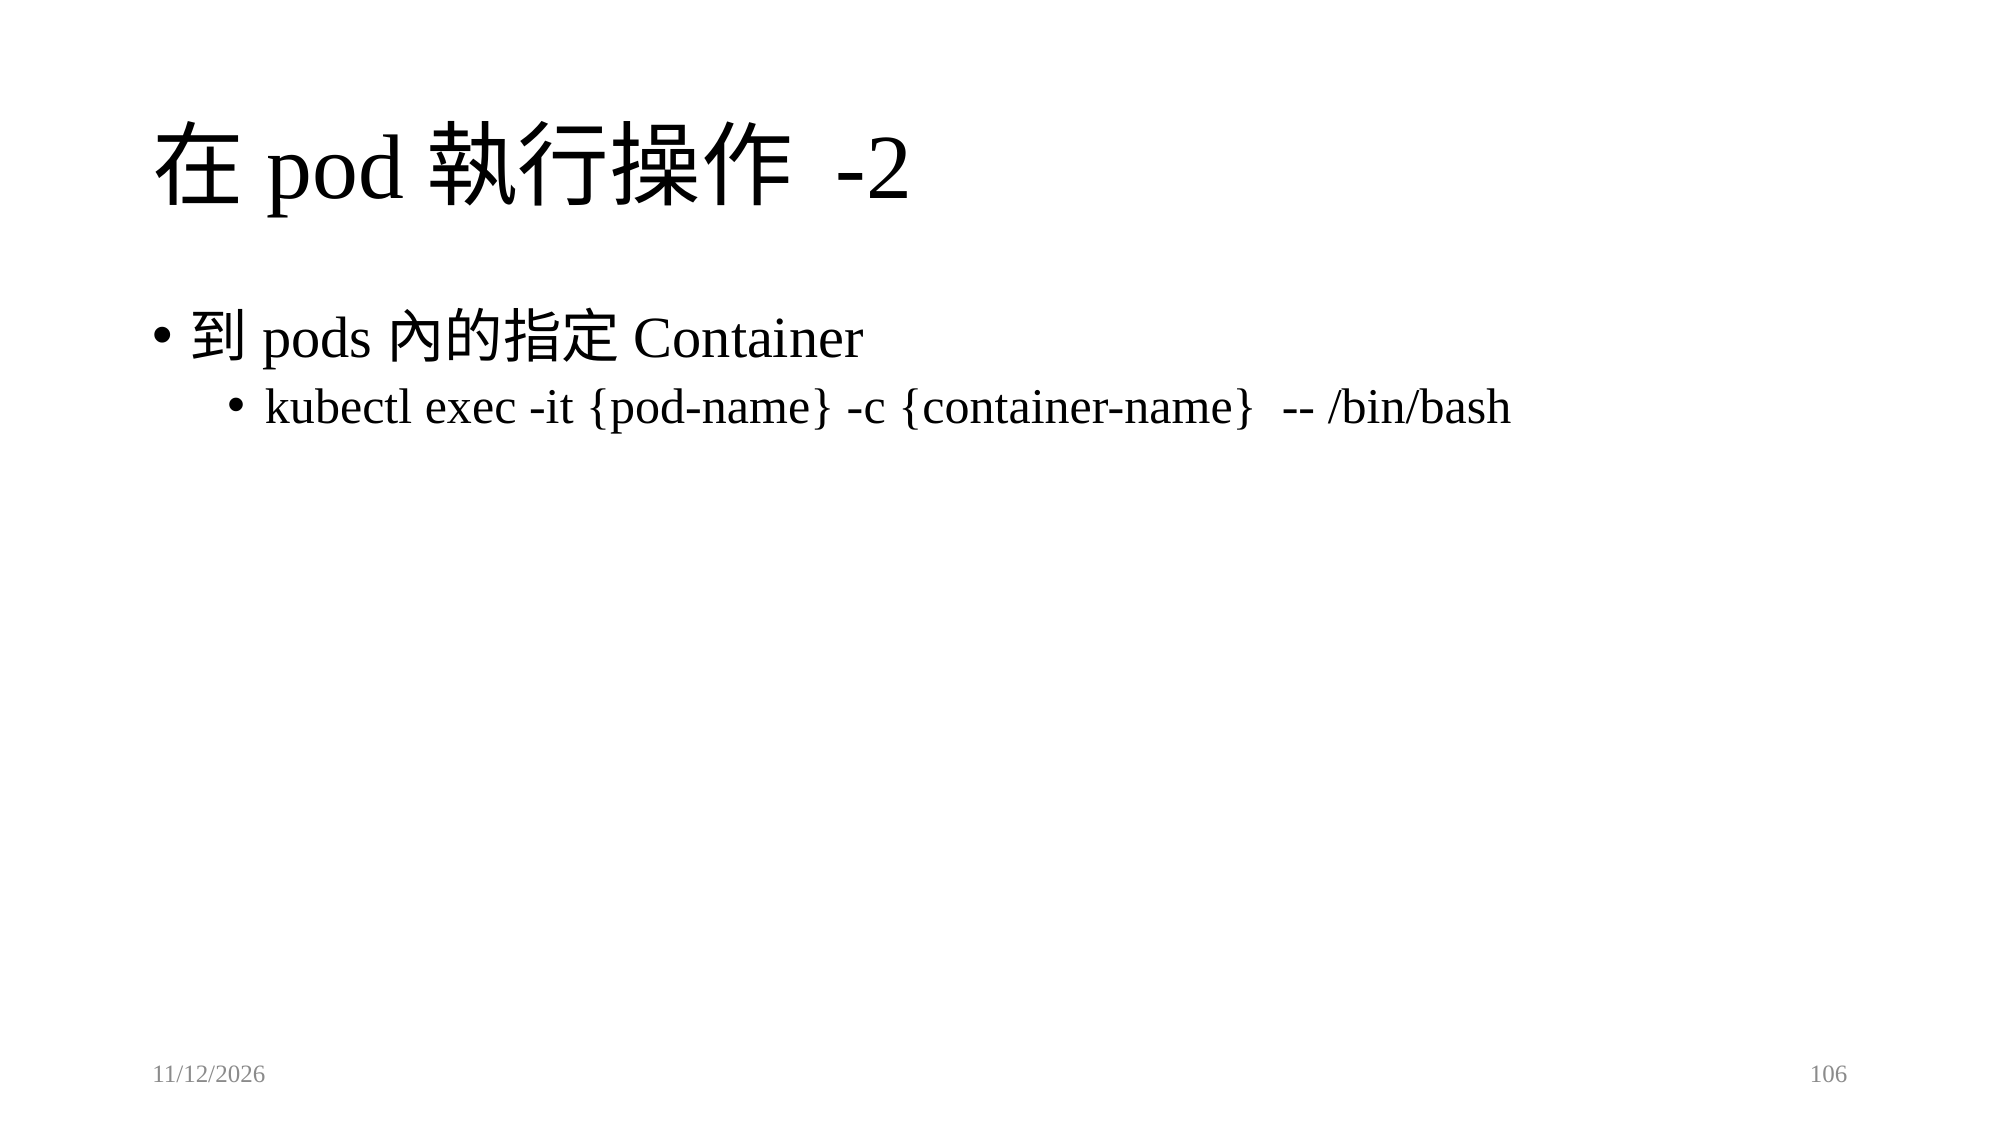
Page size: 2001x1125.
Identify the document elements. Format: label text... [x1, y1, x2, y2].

title 在pod執行操作 -2 [137, 59, 1863, 278]
slide_number 106 [1412, 1042, 1863, 1103]
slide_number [137, 1042, 588, 1103]
list 到pods內的指定Container kubectl exec -it {pod-name} -c {container-name} -- /bin/bash [137, 299, 1863, 1014]
